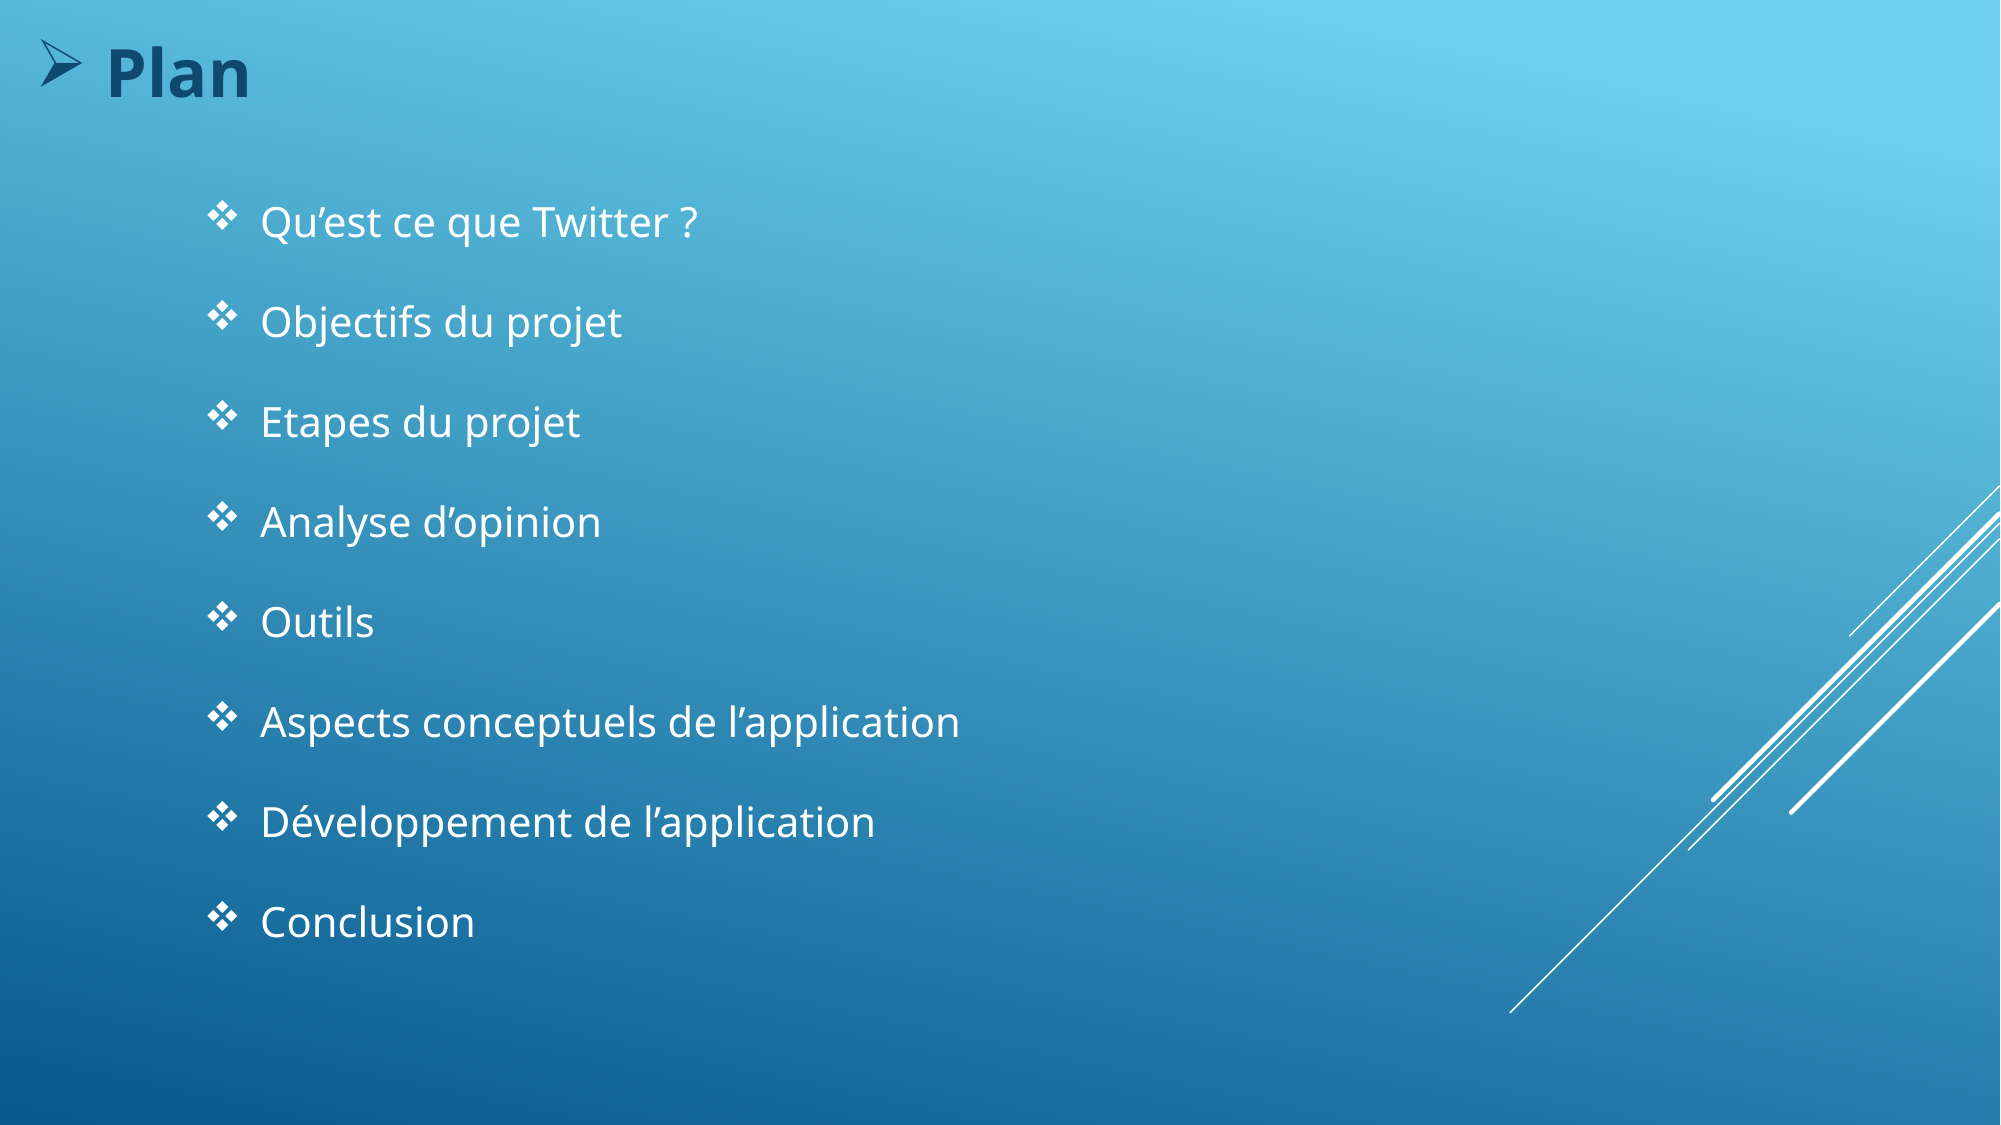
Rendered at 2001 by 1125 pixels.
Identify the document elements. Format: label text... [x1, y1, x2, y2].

text_box Qu’est ce que Twitter ? Objectifs du projet Etapes du projet Analyse d’opinion Outils Aspects conceptuels de l’application Développement de l’application Conclusion [39, 138, 1932, 1125]
text_box Plan [20, 23, 1950, 119]
